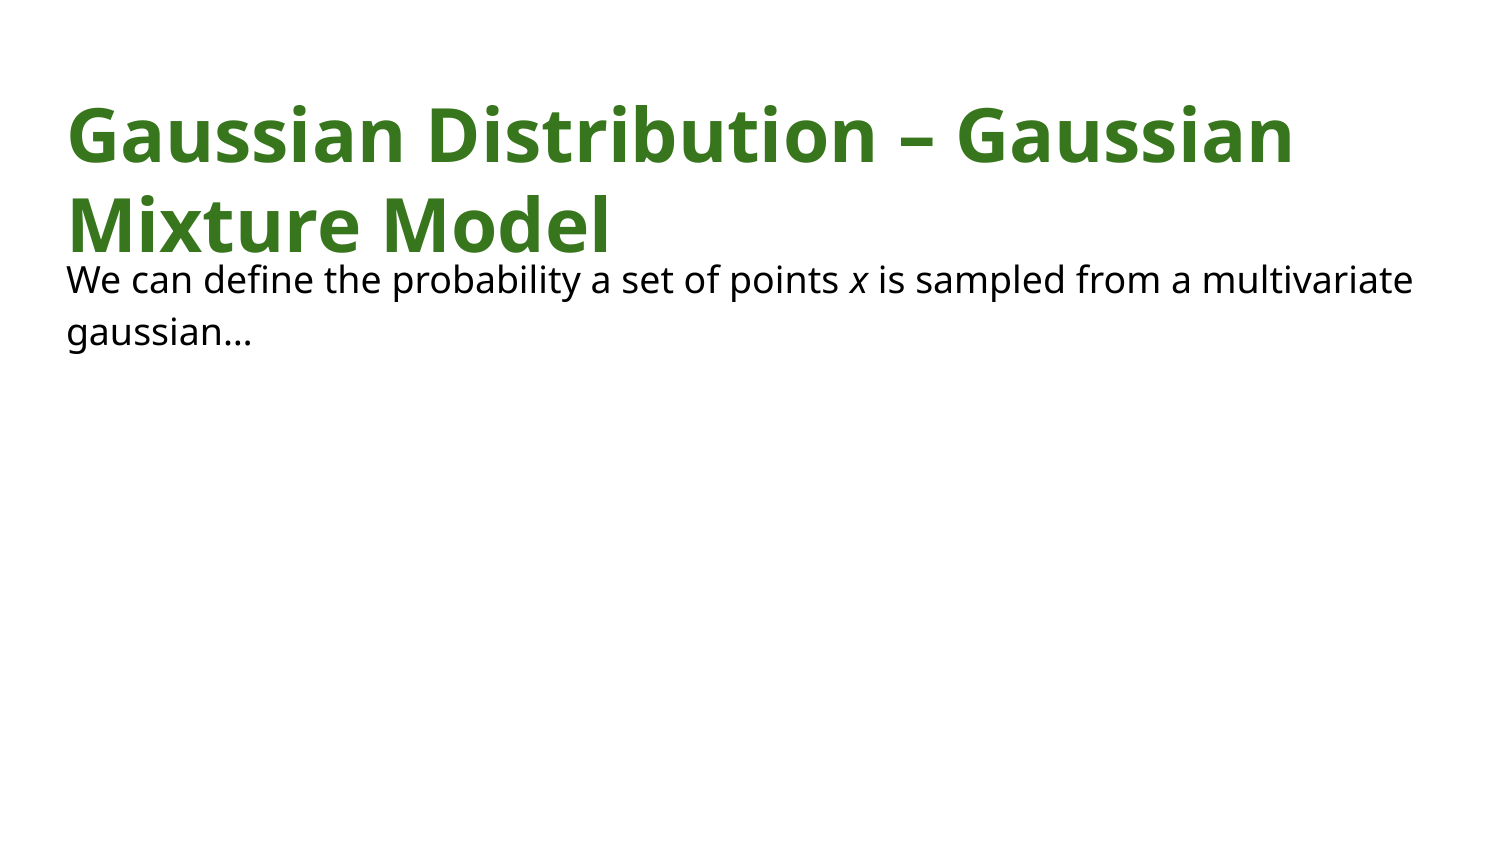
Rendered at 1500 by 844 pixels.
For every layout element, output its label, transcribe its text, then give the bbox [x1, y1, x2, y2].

list We can define the probability a set of points x is sampled from a multivariate gaussian… [51, 189, 1449, 750]
title Gaussian Distribution – Gaussian Mixture Model [51, 72, 1449, 167]
